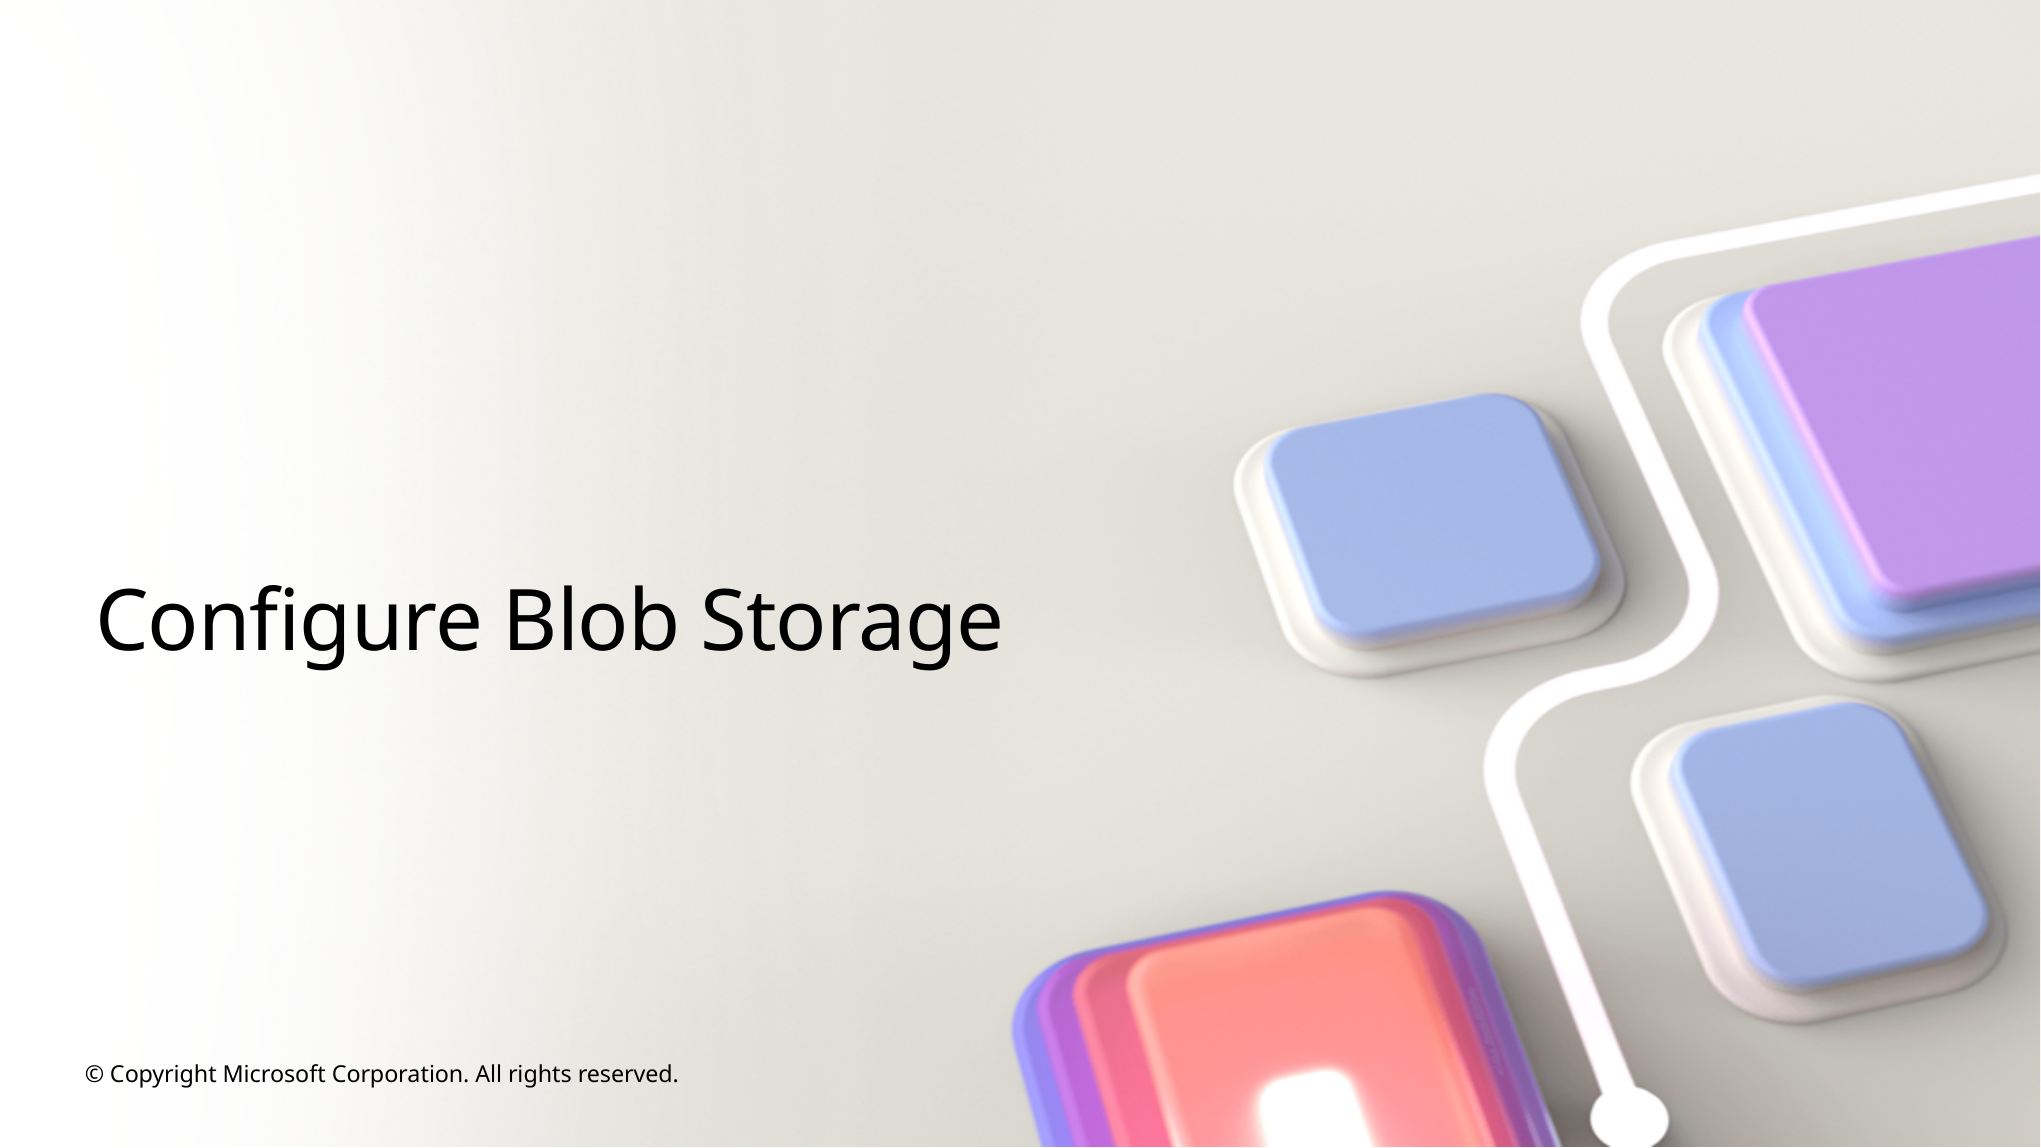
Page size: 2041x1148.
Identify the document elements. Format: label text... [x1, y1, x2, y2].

title Configure Blob Storage [95, 576, 1158, 670]
picture [0, 0, 2041, 1147]
